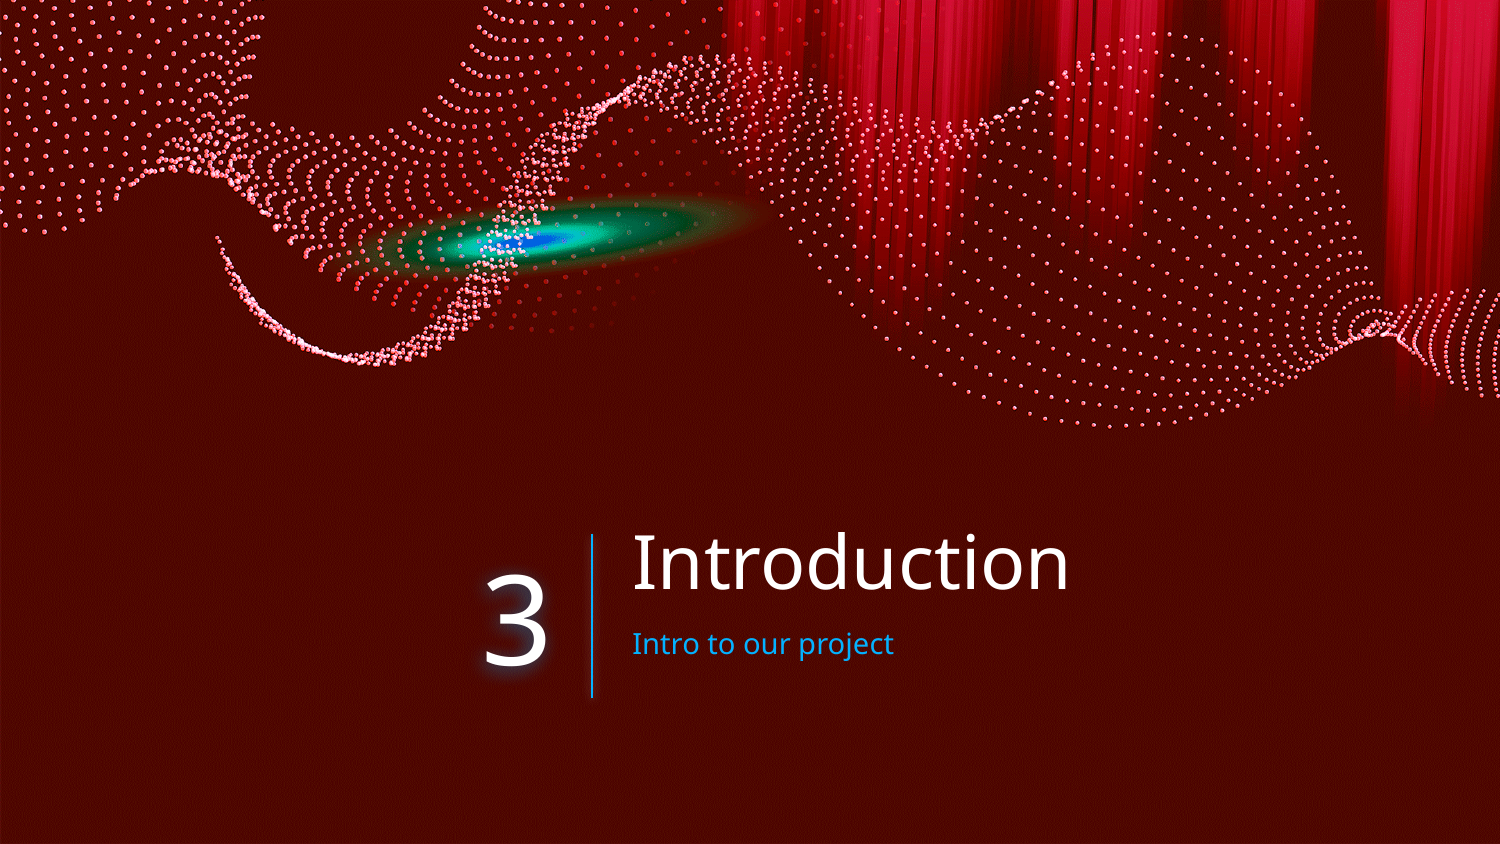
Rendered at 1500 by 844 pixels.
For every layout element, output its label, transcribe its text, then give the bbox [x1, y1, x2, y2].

subtitle Intro to our project [617, 610, 1121, 687]
picture [0, 0, 1500, 844]
title 3 [171, 539, 568, 693]
title Introduction [617, 521, 1156, 620]
